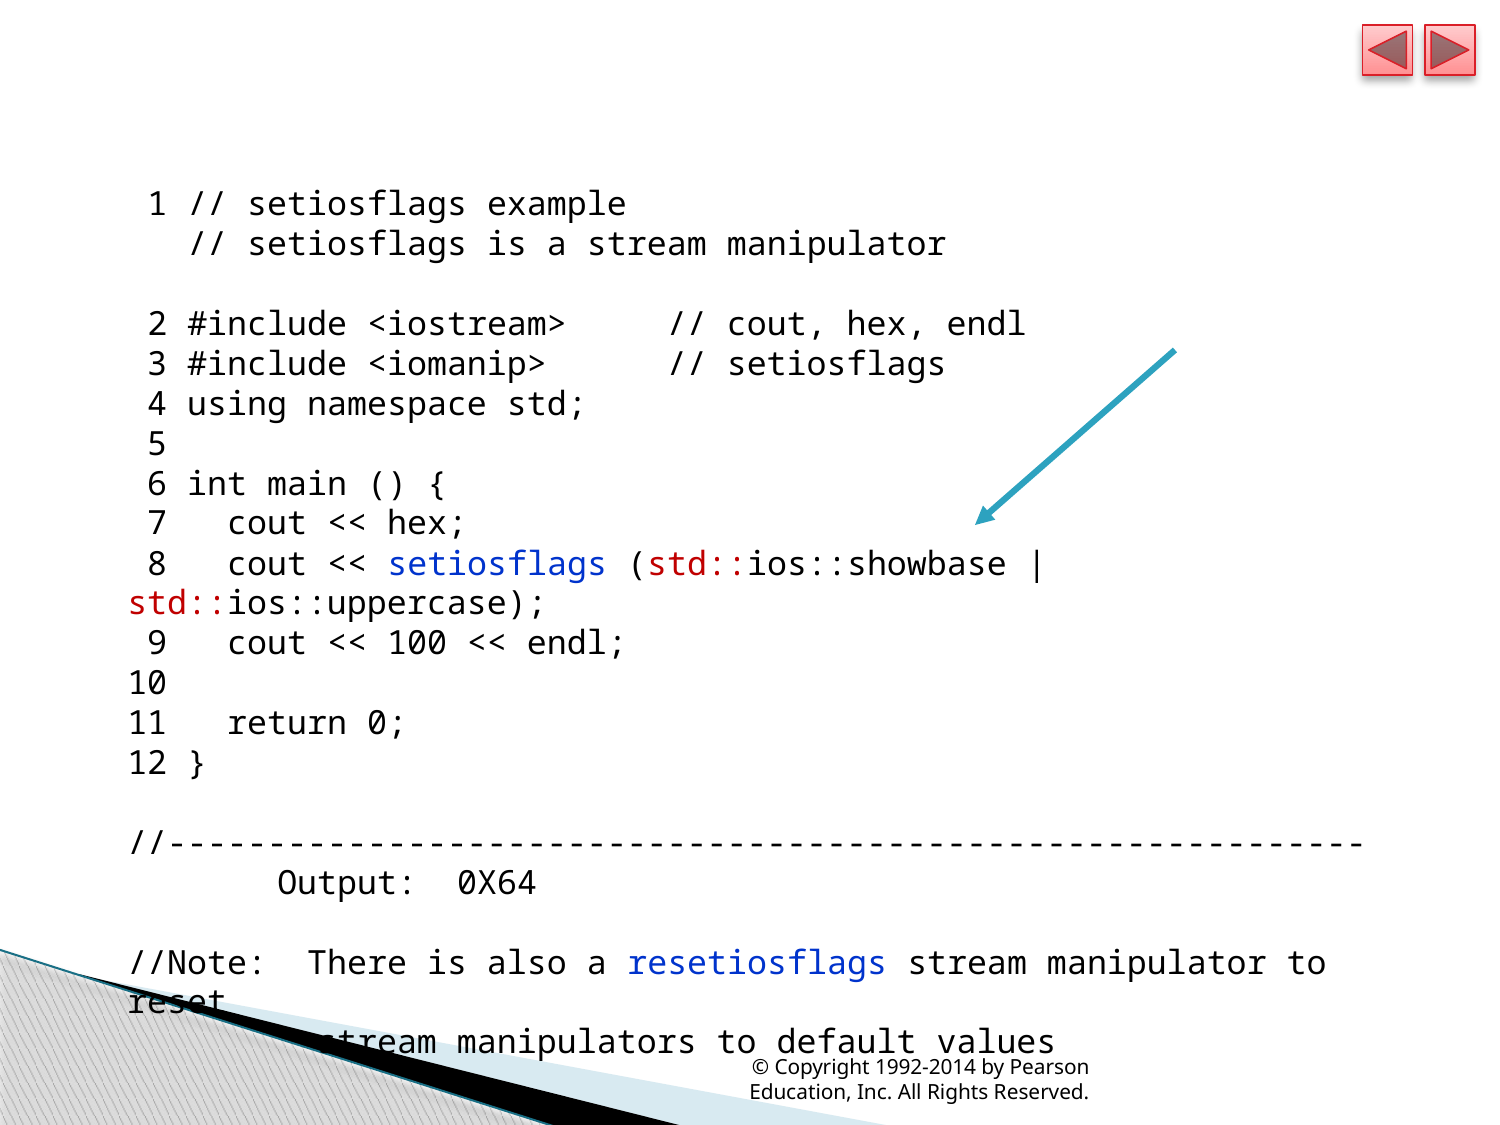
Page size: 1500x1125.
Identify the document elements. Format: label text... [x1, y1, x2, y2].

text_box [974, 349, 1176, 526]
text_box 1 // setiosflags example // setiosflags is a stream manipulator 2 #include <iostream> // cout, hex, endl 3 #include <iomanip> // setiosflags 4 using namespace std; 5 6 int main () { 7 cout << hex; 8 cout << setiosflags (std::ios::showbase | std::ios::uppercase); 9 cout << 100 << endl; 10 11 return 0; 12 } //------------------------------------------------------------ Output: 0X64 //Note: There is also a resetiosflags stream manipulator to reset stream manipulators to default values [112, 174, 1400, 1068]
footer © Copyright 1992-2014 by Pearson Education, Inc. All Rights Reserved. [650, 1068, 1105, 1112]
